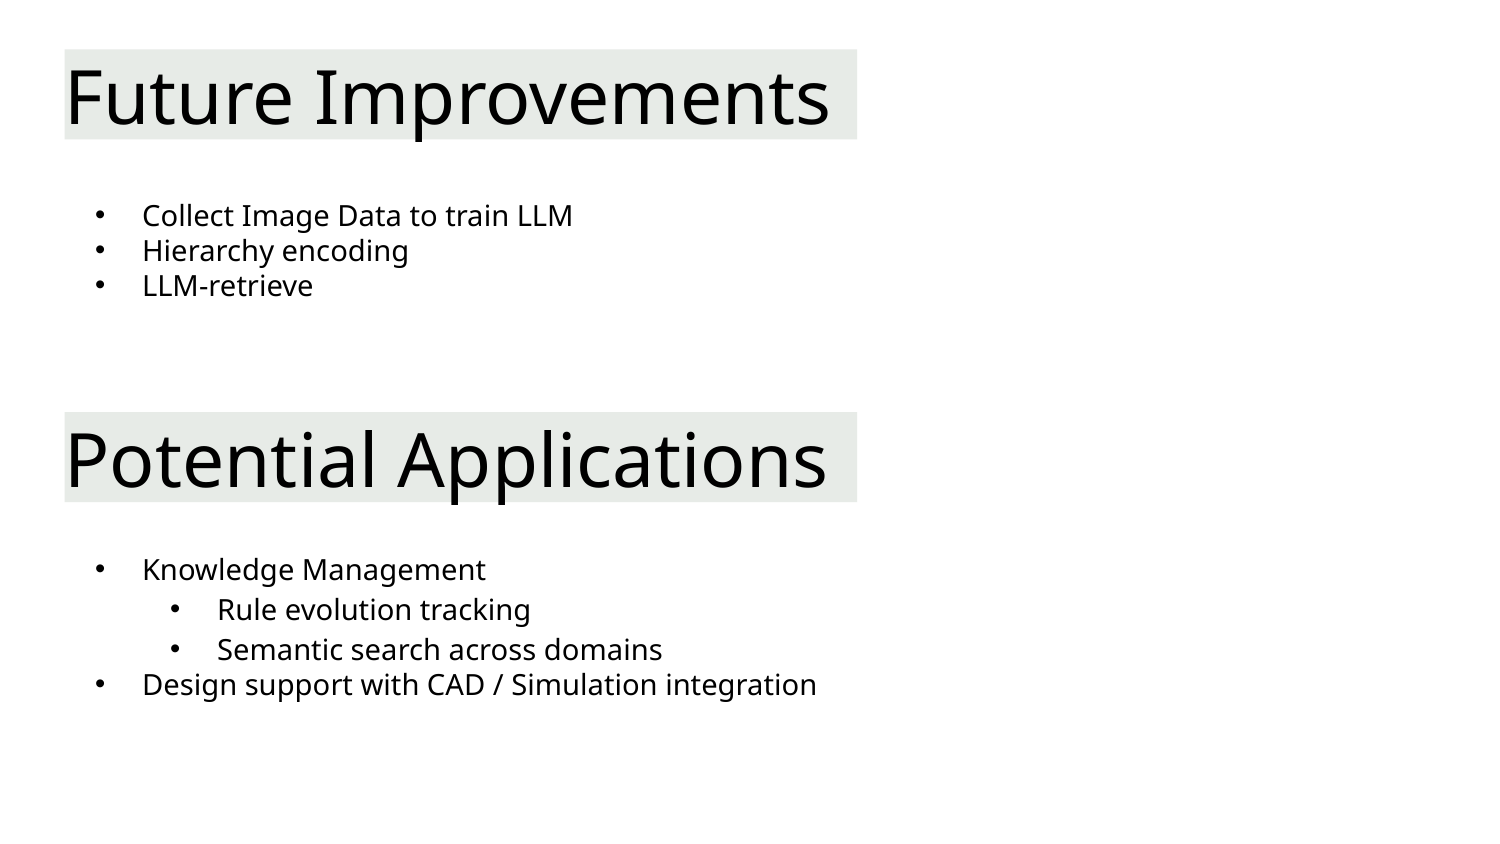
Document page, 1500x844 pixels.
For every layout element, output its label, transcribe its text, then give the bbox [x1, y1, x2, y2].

text_box Knowledge Management Rule evolution tracking Semantic search across domains Design support with CAD / Simulation integration [61, 536, 1439, 717]
text_box Future Improvements [64, 49, 858, 140]
text_box Collect Image Data to train LLM Hierarchy encoding LLM-retrieve [61, 181, 1439, 317]
text_box Potential Applications [64, 412, 858, 503]
